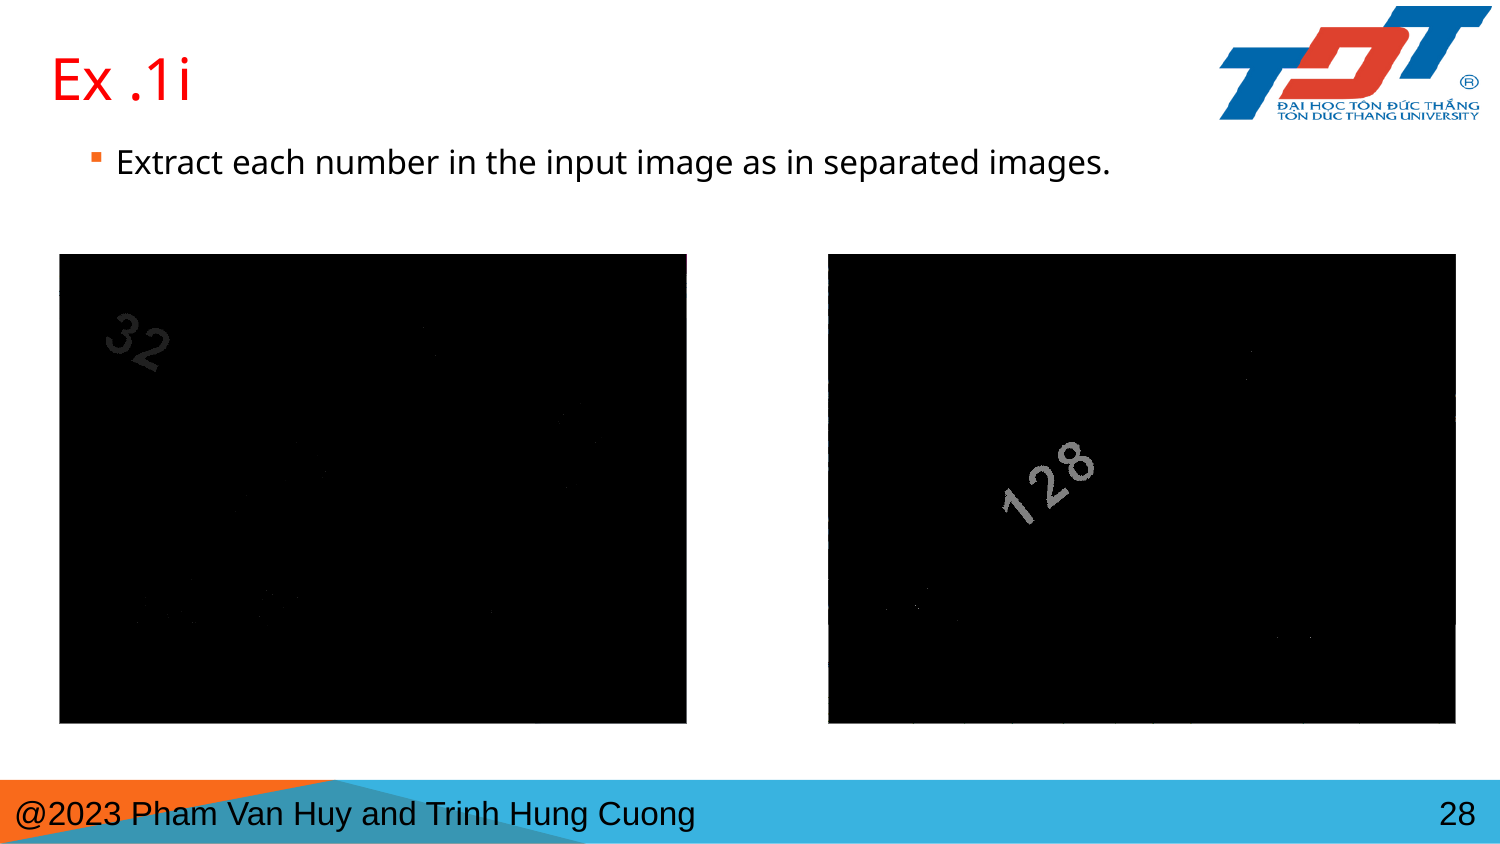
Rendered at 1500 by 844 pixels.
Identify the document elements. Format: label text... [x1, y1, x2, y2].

picture [1219, 6, 1492, 120]
title Ex .1i [34, 43, 1269, 111]
list Extract each number in the input image as in separated images. [34, 133, 1378, 771]
picture [59, 254, 688, 726]
picture [827, 254, 1457, 725]
